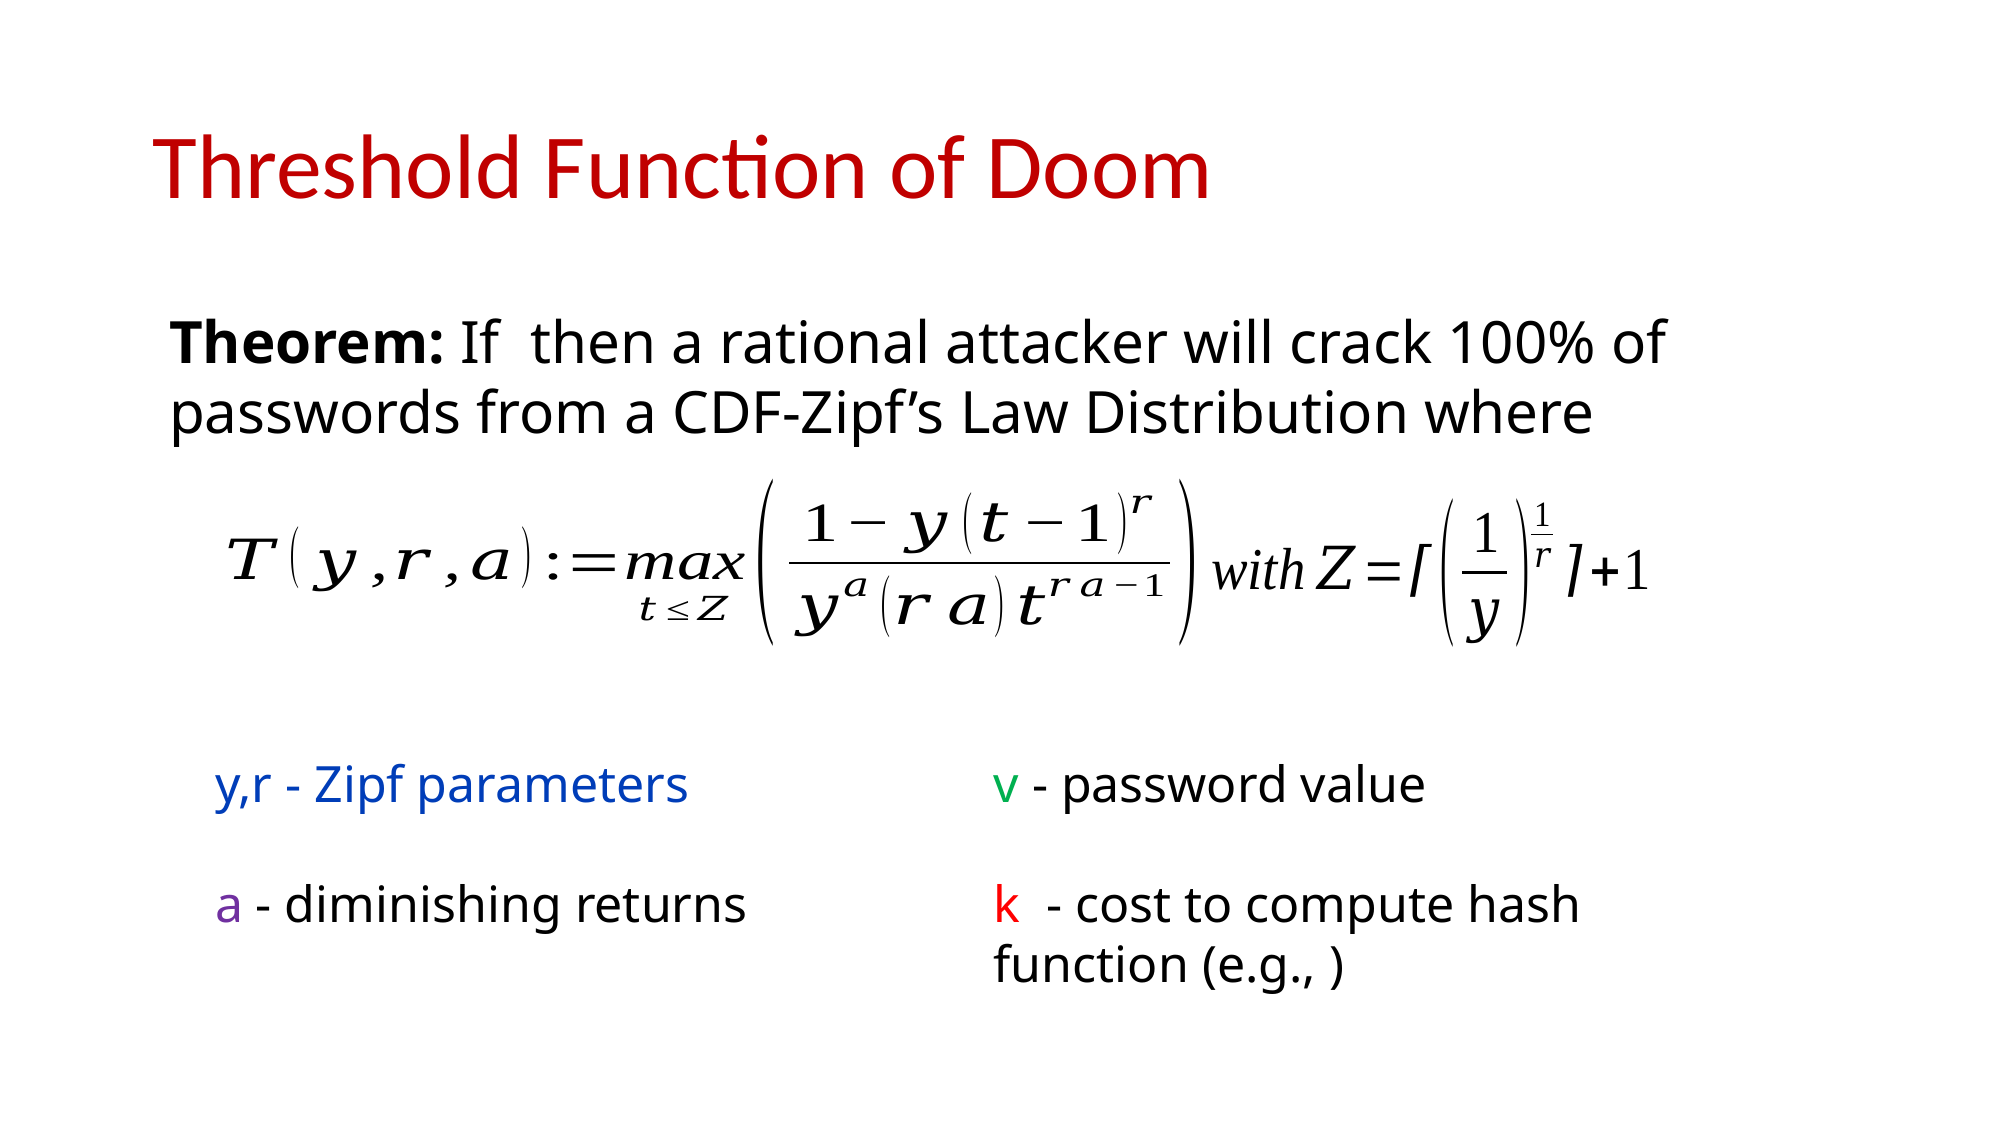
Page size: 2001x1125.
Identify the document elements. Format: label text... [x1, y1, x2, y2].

title Threshold Function of Doom [137, 59, 1863, 278]
